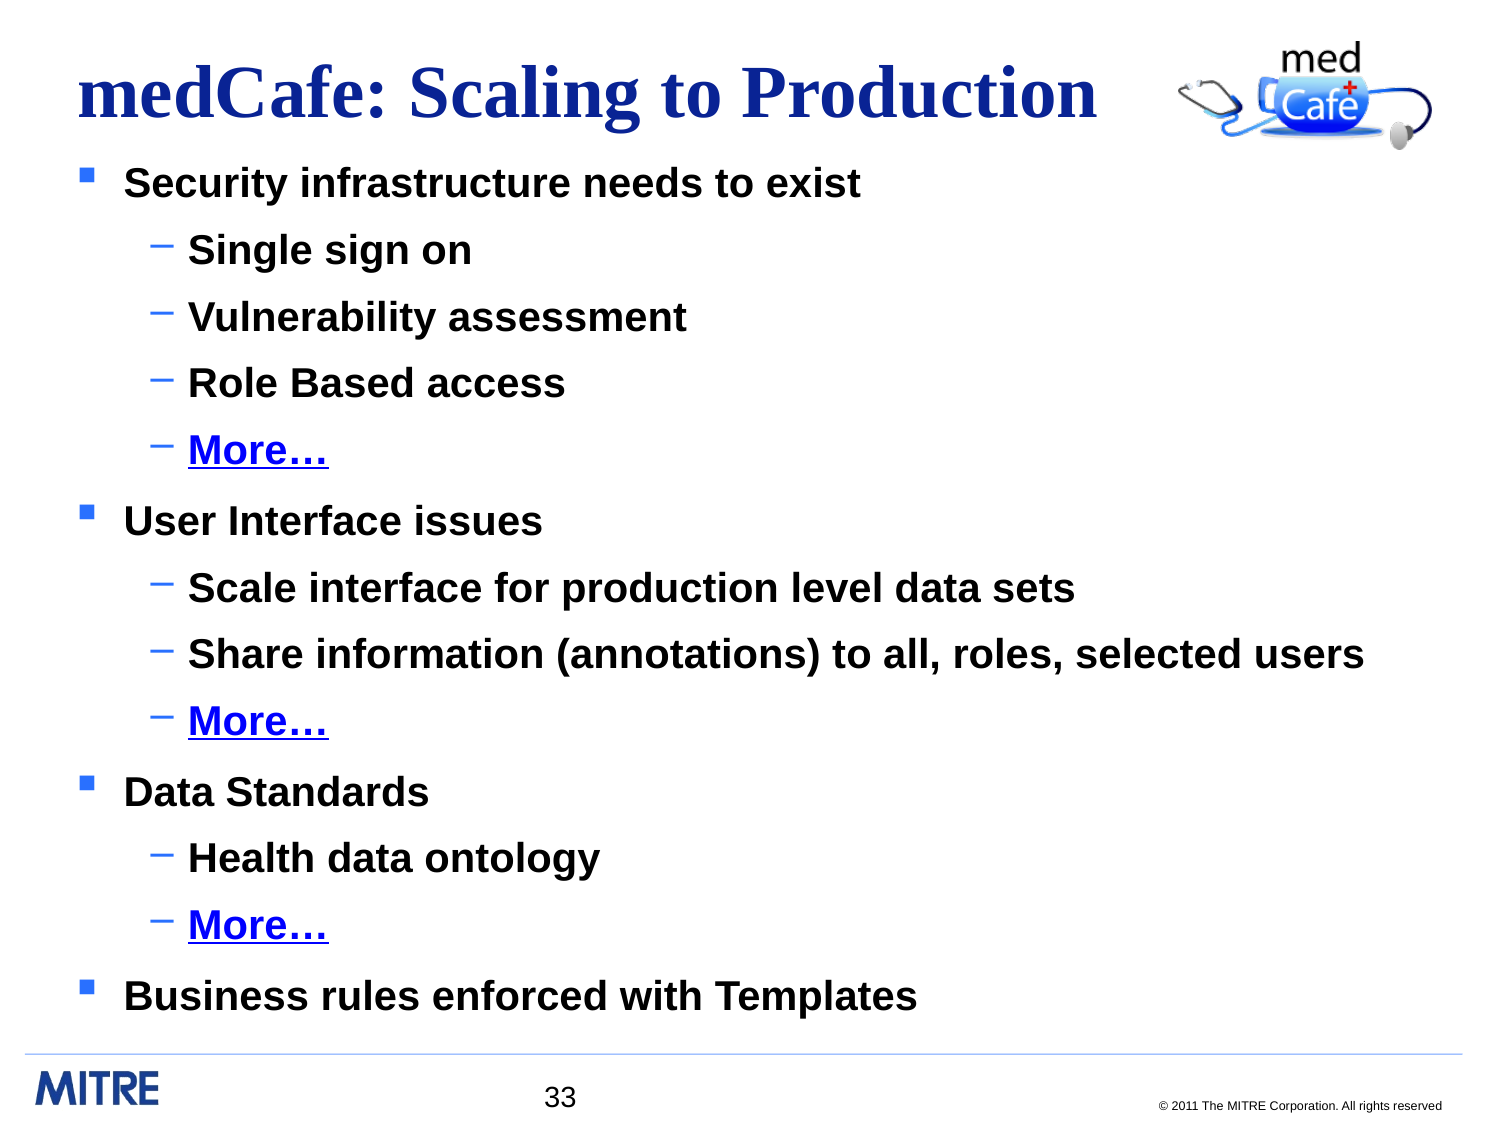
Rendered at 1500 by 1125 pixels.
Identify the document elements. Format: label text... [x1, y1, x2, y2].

picture [30, 1068, 163, 1111]
title medCafe: Scaling to Production [62, 62, 1413, 144]
list Security infrastructure needs to exist Single sign on Vulnerability assessment Role Based access More… User Interface issues Scale interface for production level data sets Share information (annotations) to all, roles, selected users More… Data Standards Health data ontology More… Business rules enforced with Templates [60, 144, 1447, 1040]
picture [1178, 41, 1432, 144]
